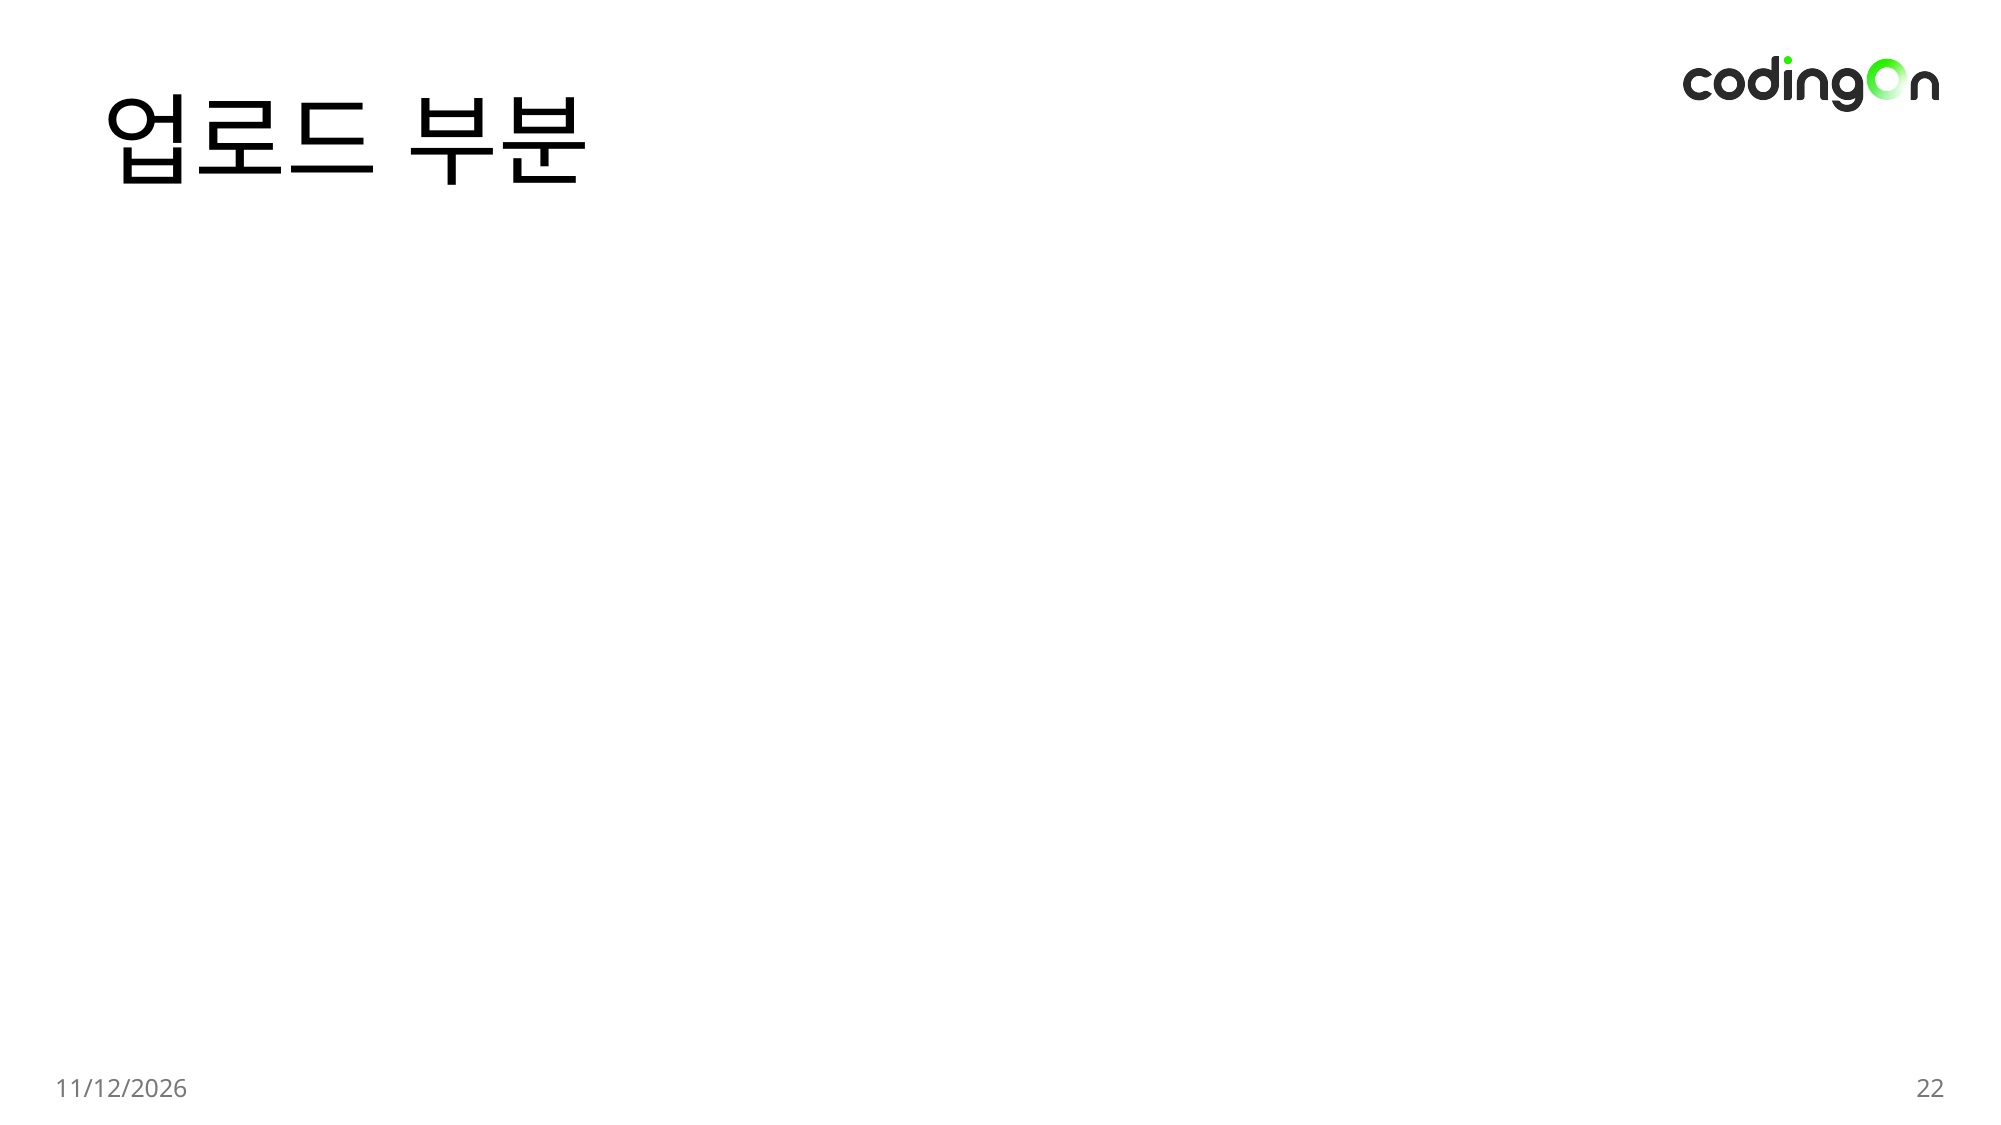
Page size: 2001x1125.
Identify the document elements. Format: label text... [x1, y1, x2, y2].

title 업로드 부분 [87, 36, 1813, 255]
slide_number 22 [1509, 1059, 1960, 1120]
picture [1813, 56, 1939, 112]
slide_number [40, 1059, 491, 1120]
